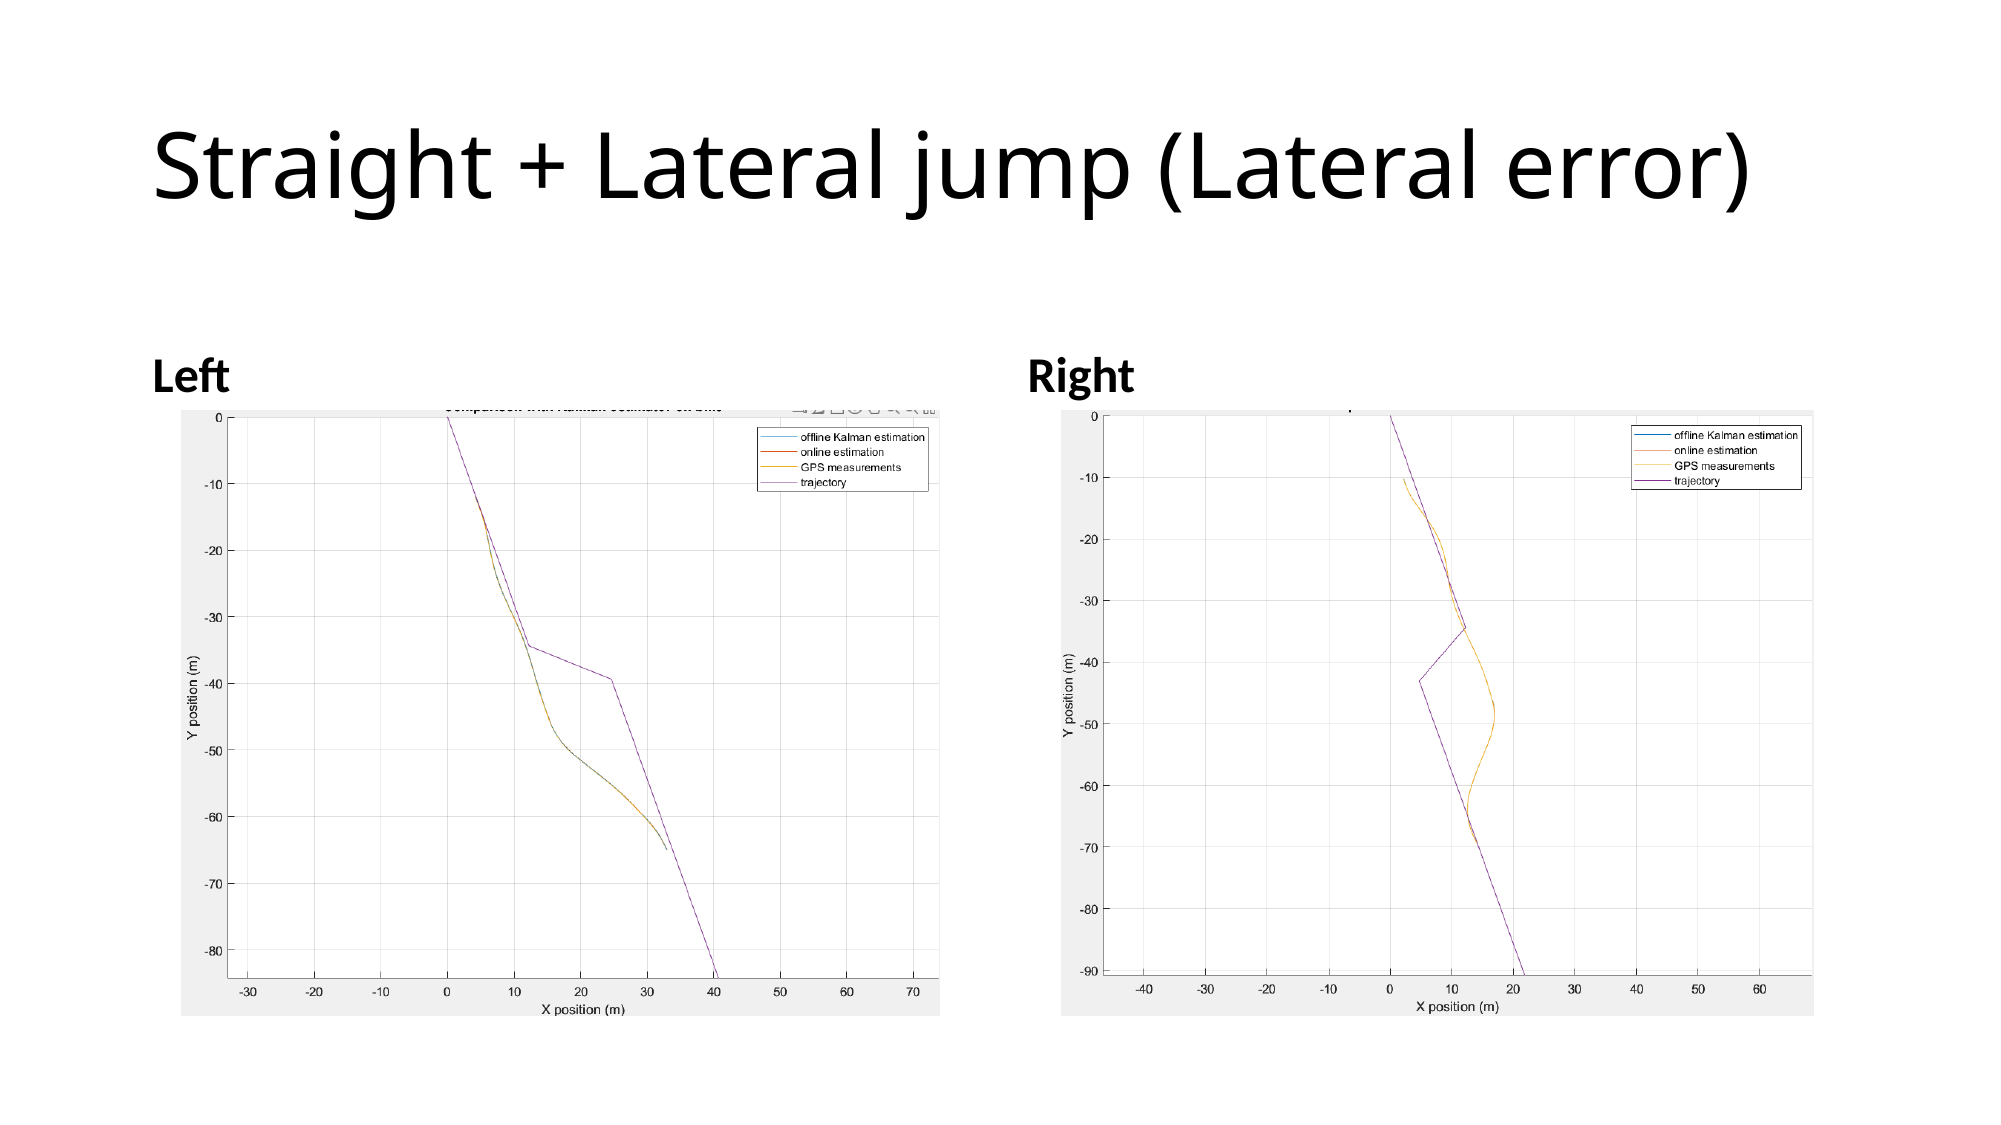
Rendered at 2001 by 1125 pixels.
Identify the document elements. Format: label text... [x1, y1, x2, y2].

list Right [1012, 275, 1863, 411]
list Left [137, 275, 984, 411]
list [1061, 410, 1814, 1016]
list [181, 410, 940, 1016]
title Straight + Lateral jump (Lateral error) [137, 59, 1863, 278]
